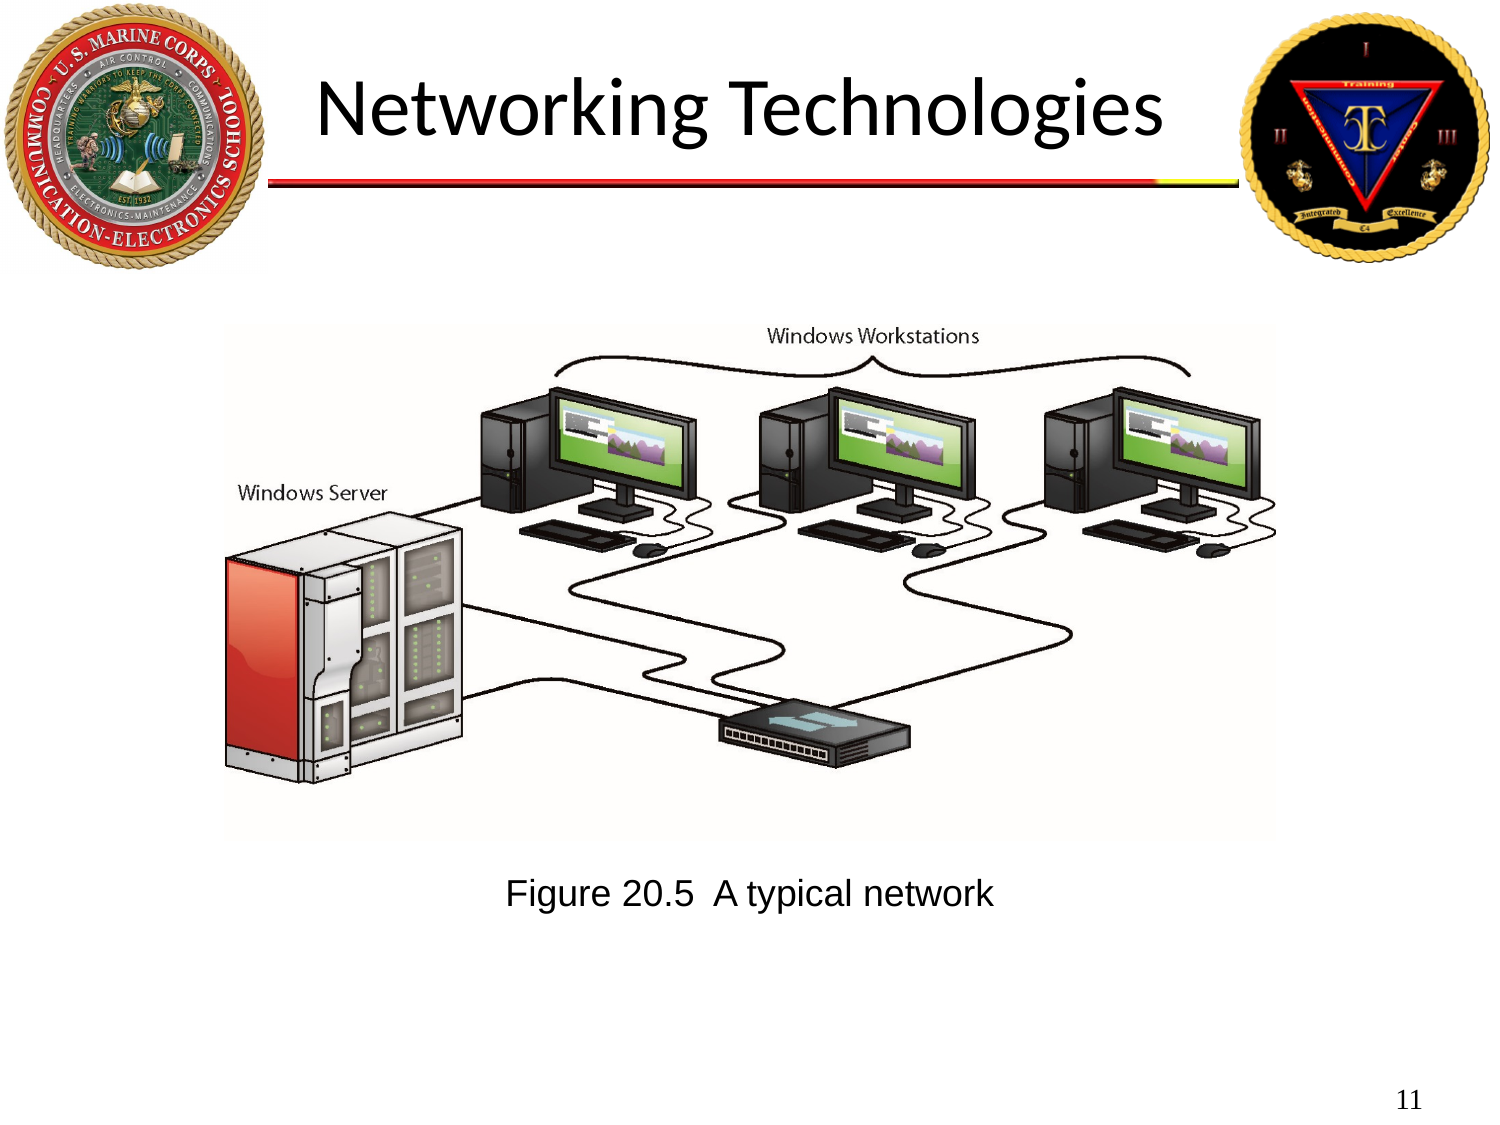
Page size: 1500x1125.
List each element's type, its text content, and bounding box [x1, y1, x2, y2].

picture [1239, 12, 1490, 263]
title Networking Technologies [75, 45, 1425, 233]
picture [224, 324, 1276, 842]
picture [0, 0, 268, 274]
text_box Figure 20.5 A typical network [490, 865, 1010, 923]
